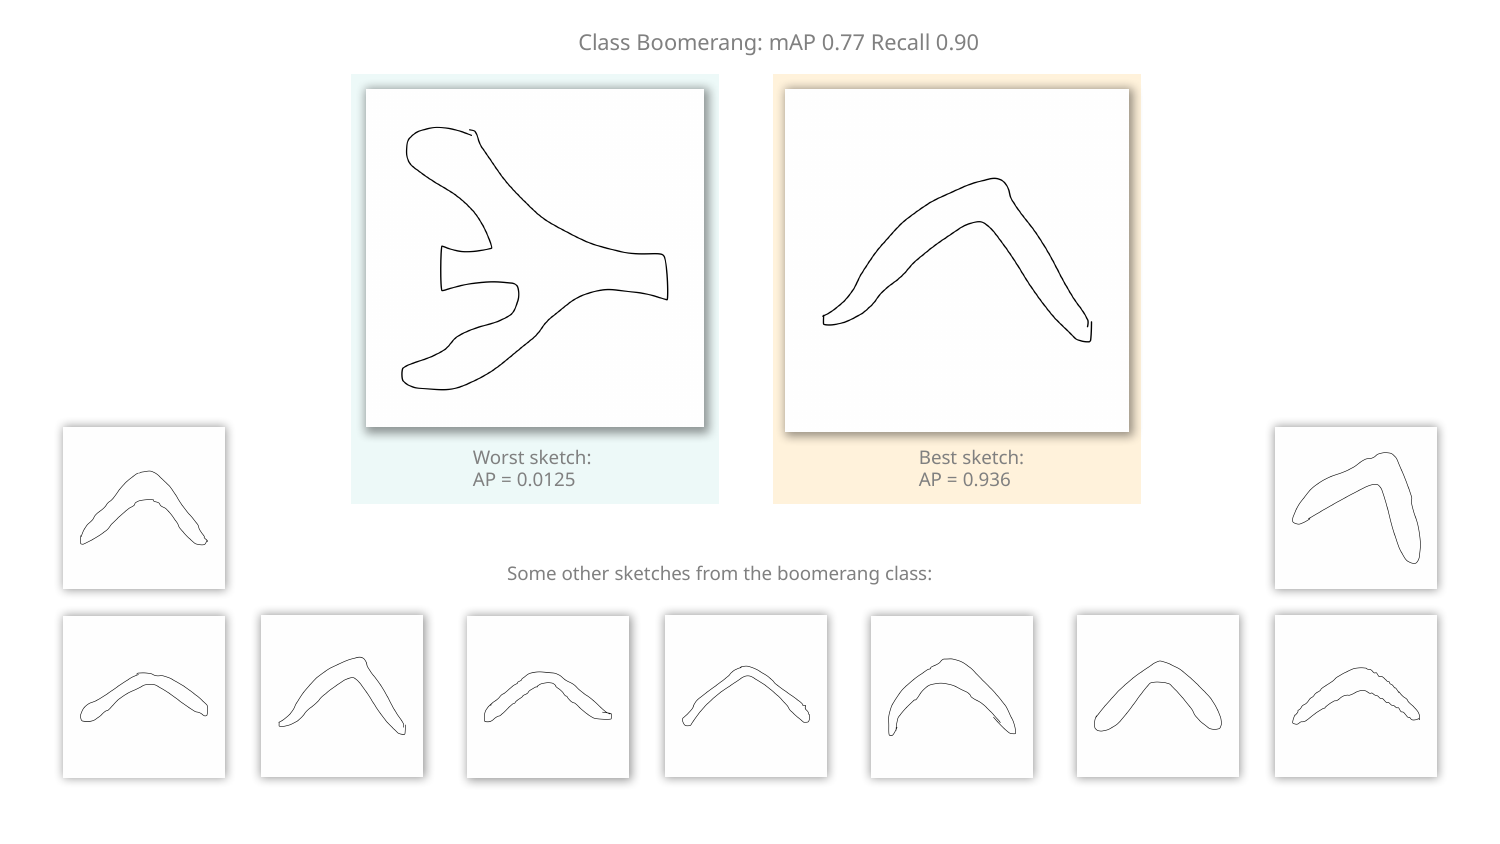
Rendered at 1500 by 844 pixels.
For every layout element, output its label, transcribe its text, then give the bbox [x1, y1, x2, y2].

text_box Best sketch: AP = 0.936 [903, 440, 1039, 498]
picture [1274, 614, 1437, 777]
text_box Some other sketches from the boomerang class: [492, 554, 947, 592]
picture [1077, 614, 1239, 777]
text_box [347, 70, 723, 508]
picture [467, 616, 629, 778]
picture [871, 615, 1033, 778]
picture [664, 614, 827, 777]
text_box Worst sketch: AP = 0.0125 [458, 438, 607, 498]
picture [785, 88, 1129, 432]
picture [63, 427, 225, 589]
picture [63, 615, 225, 778]
text_box [769, 70, 1145, 508]
picture [1274, 427, 1437, 589]
picture [261, 614, 423, 777]
picture [366, 89, 705, 428]
text_box Class Boomerang: mAP 0.77 Recall 0.90 [563, 20, 995, 62]
